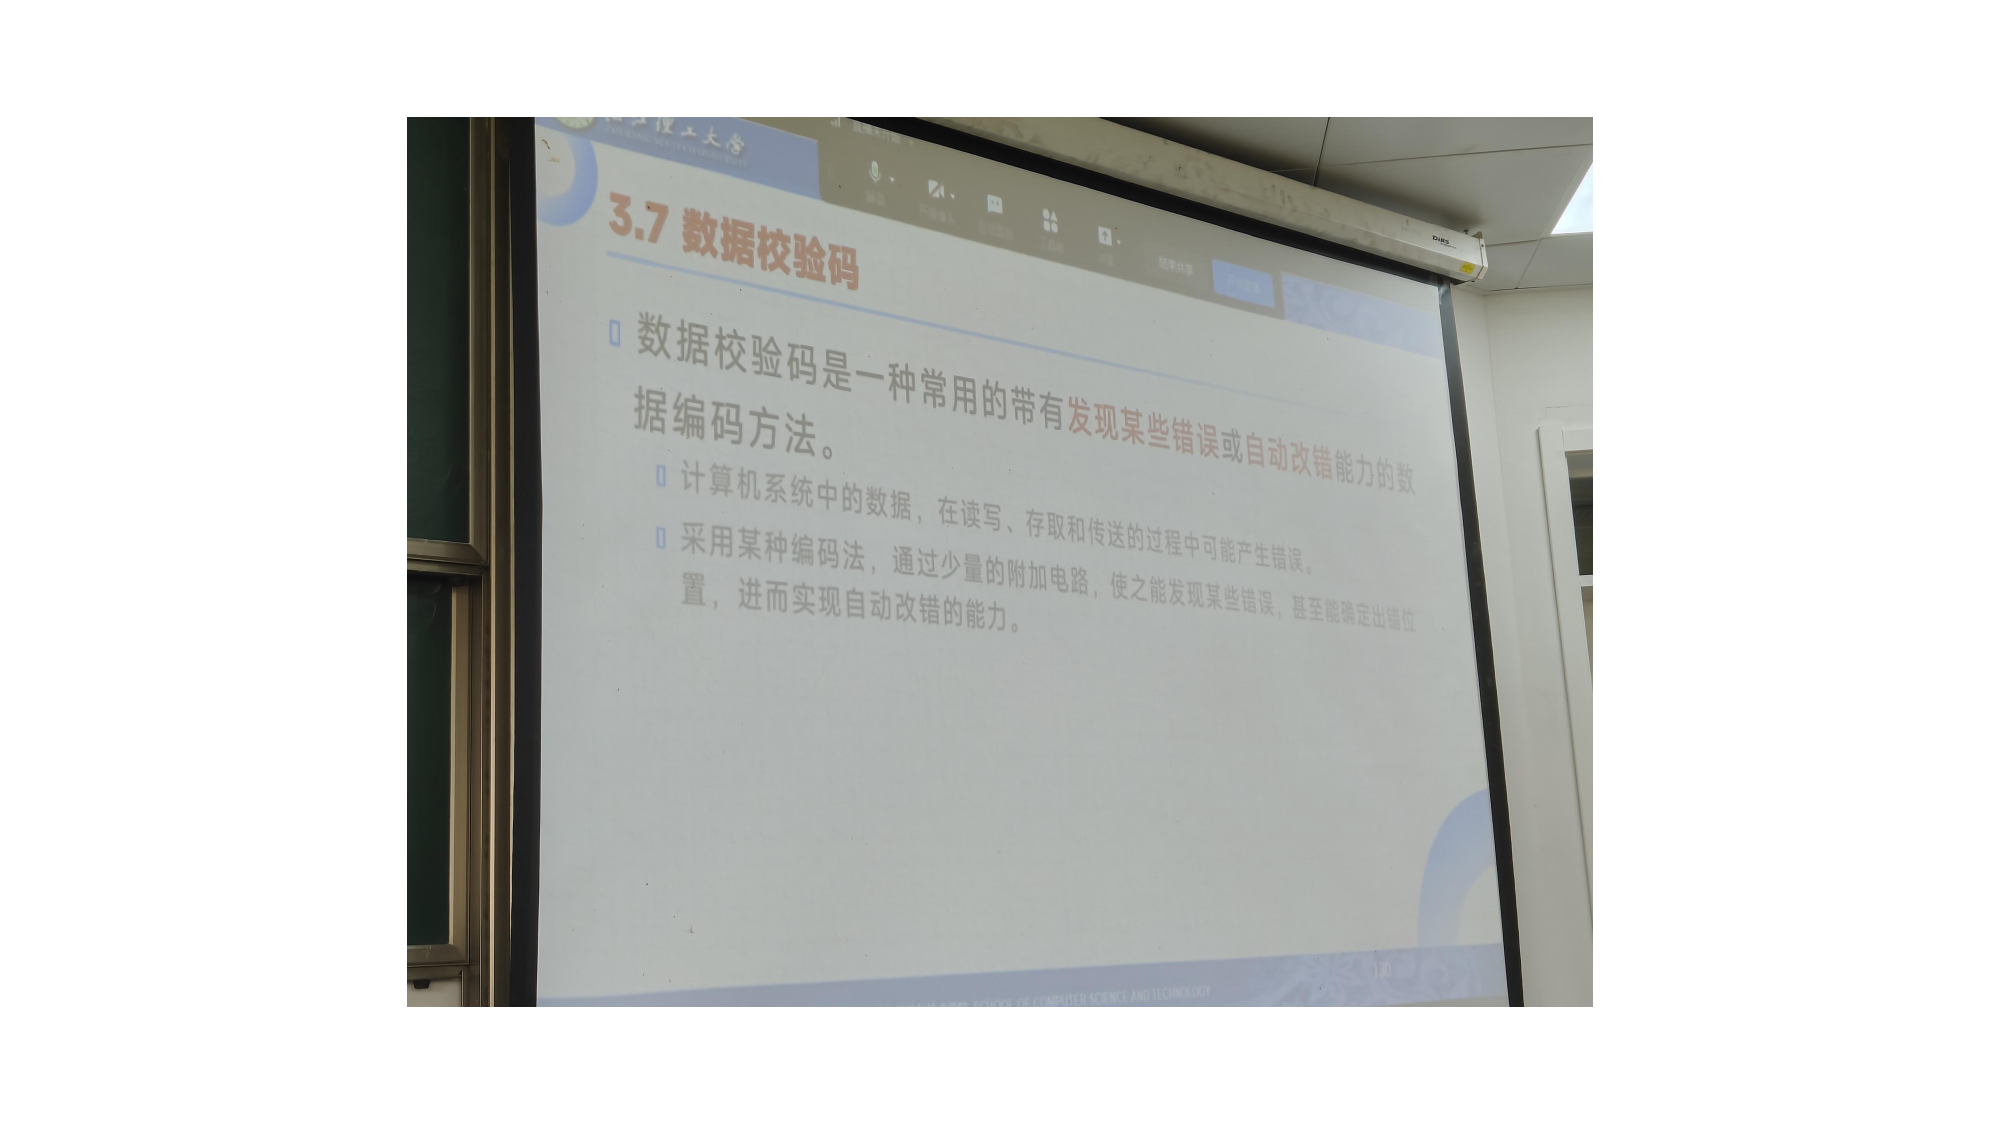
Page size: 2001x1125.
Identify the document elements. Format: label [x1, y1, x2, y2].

picture [406, 117, 1594, 1008]
